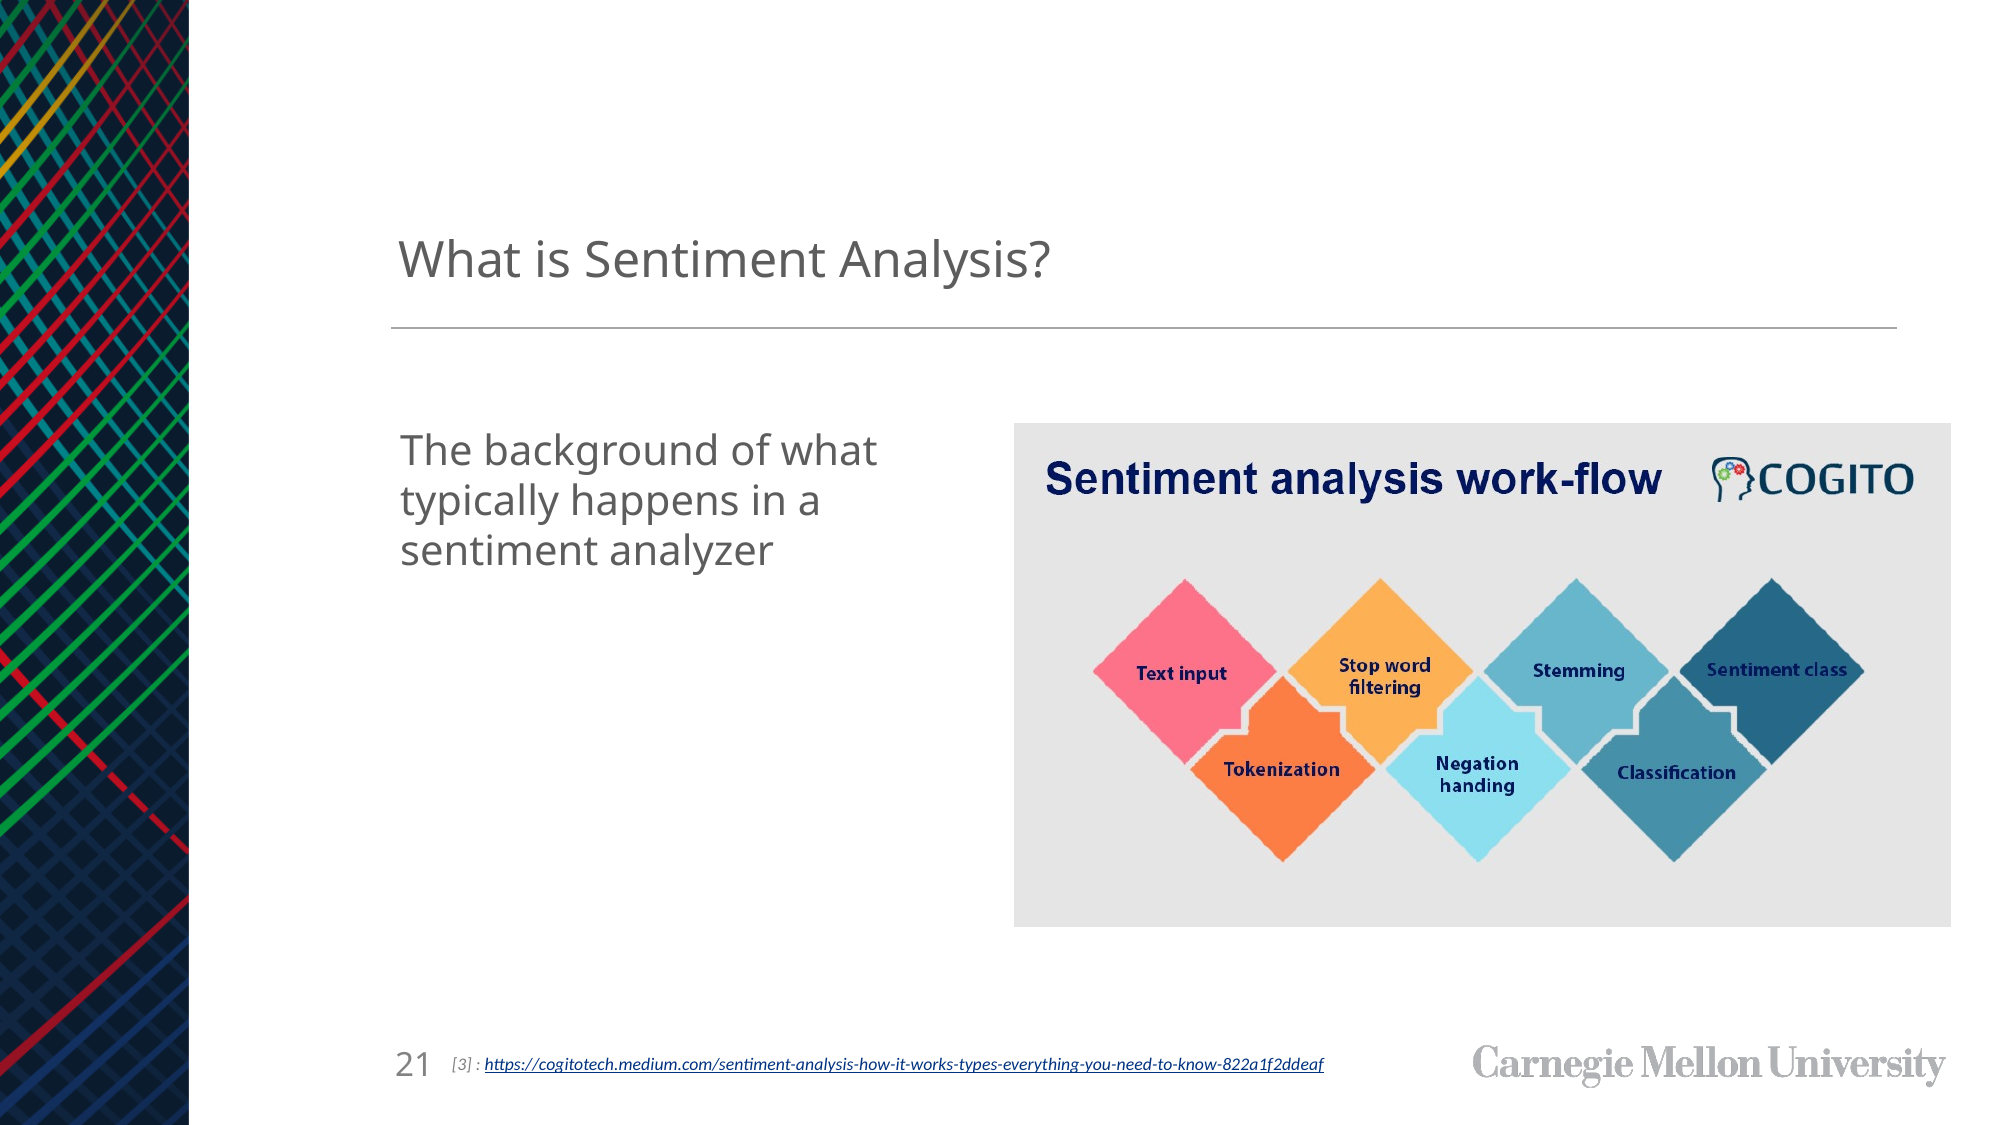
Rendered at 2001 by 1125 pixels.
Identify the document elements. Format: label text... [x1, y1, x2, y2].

list [3] : https://cogitotech.medium.com/sentiment-analysis-how-it-works-types-everything-you-need-to-know-822a1f2ddeaf [444, 1040, 1391, 1086]
list What is Sentiment Analysis? [391, 189, 1357, 296]
list The background of what typically happens in a sentiment analyzer [392, 415, 997, 919]
picture [0, 0, 188, 1125]
picture [1473, 1045, 1946, 1088]
slide_number ‹#› [383, 732, 441, 1125]
picture [1013, 422, 1951, 927]
